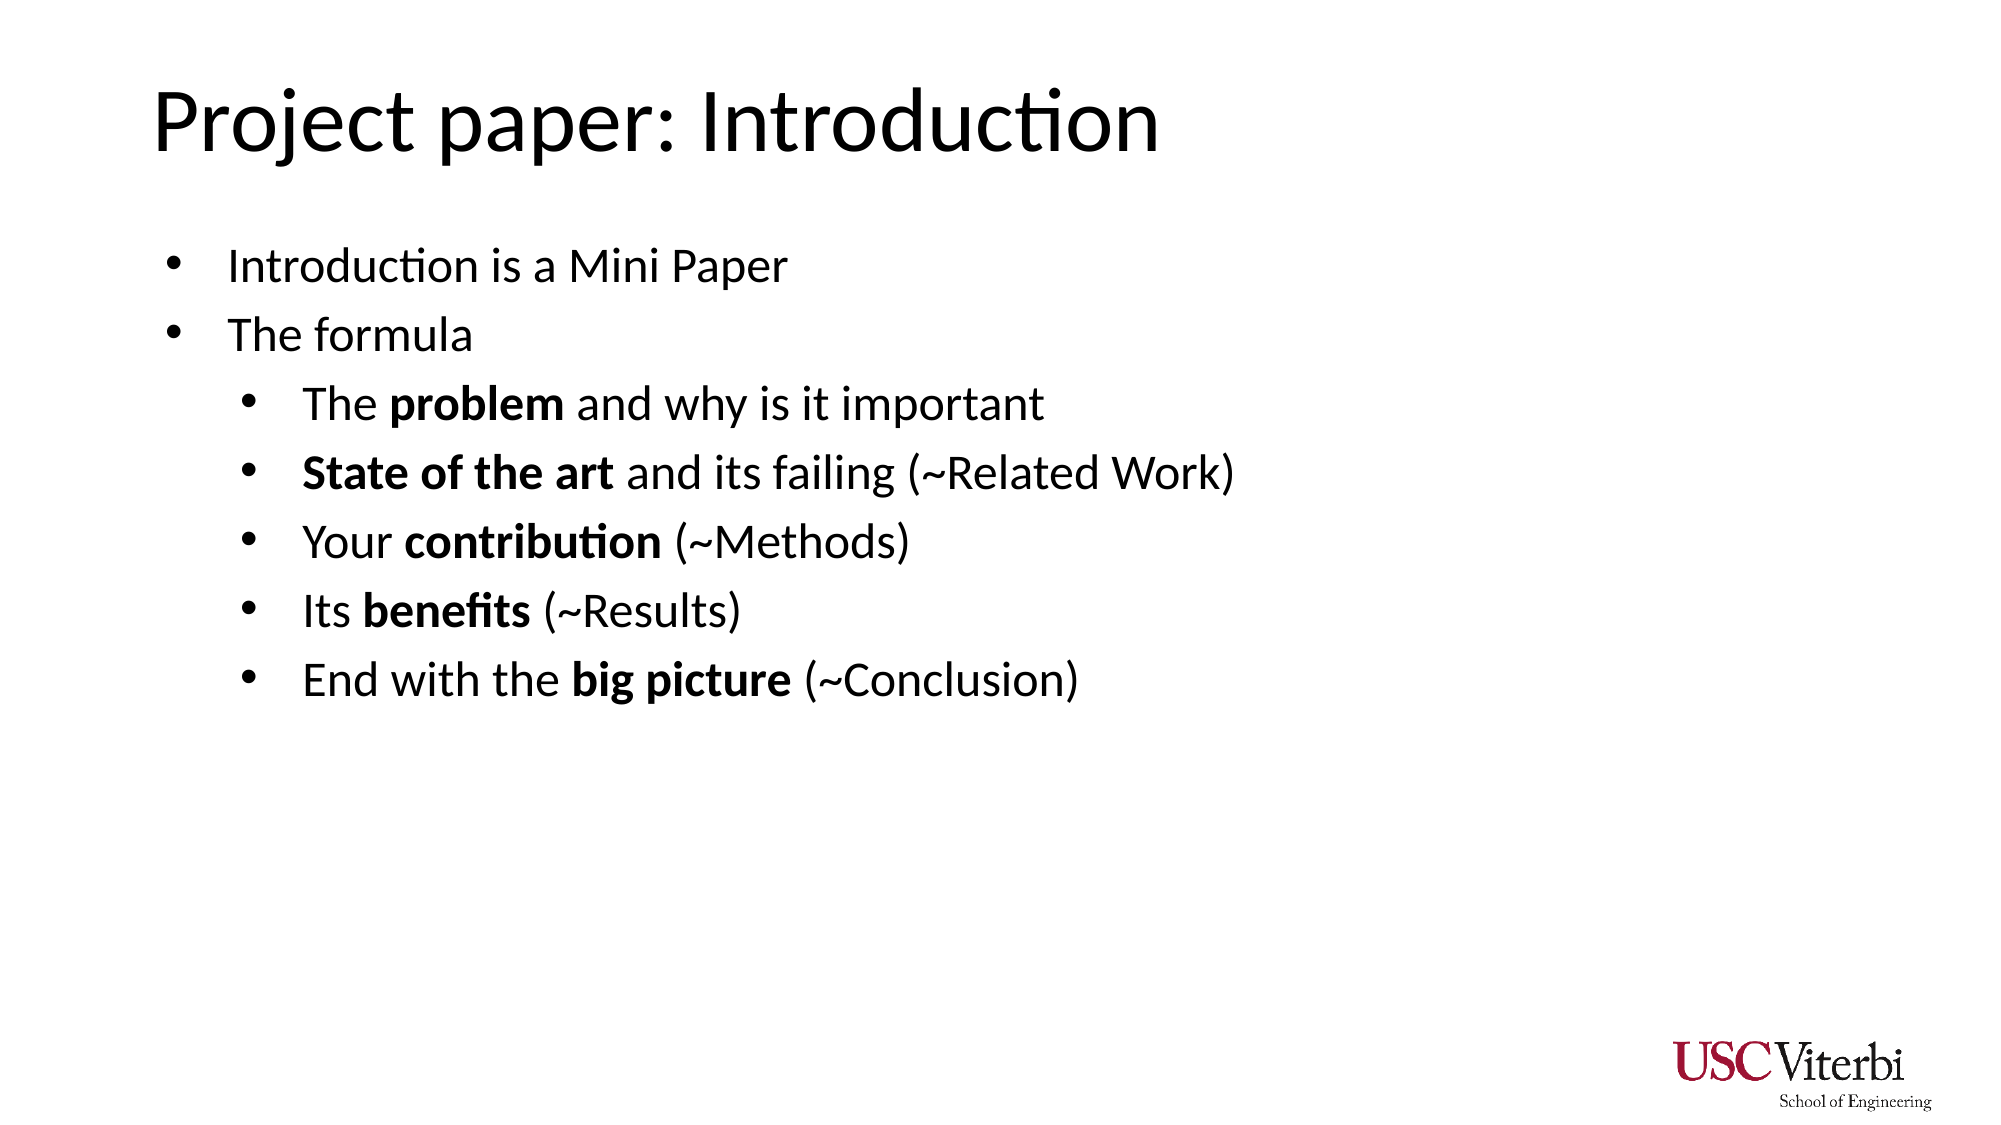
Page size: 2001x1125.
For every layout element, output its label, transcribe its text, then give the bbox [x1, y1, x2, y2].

title Project paper: Introduction [137, 12, 1863, 215]
list Introduction is a Mini Paper The formula The problem and why is it important State of the art and its failing (~Related Work) Your contribution (~Methods) Its benefits (~Results) End with the big picture (~Conclusion) [137, 215, 1863, 1014]
picture [1641, 1027, 1964, 1118]
